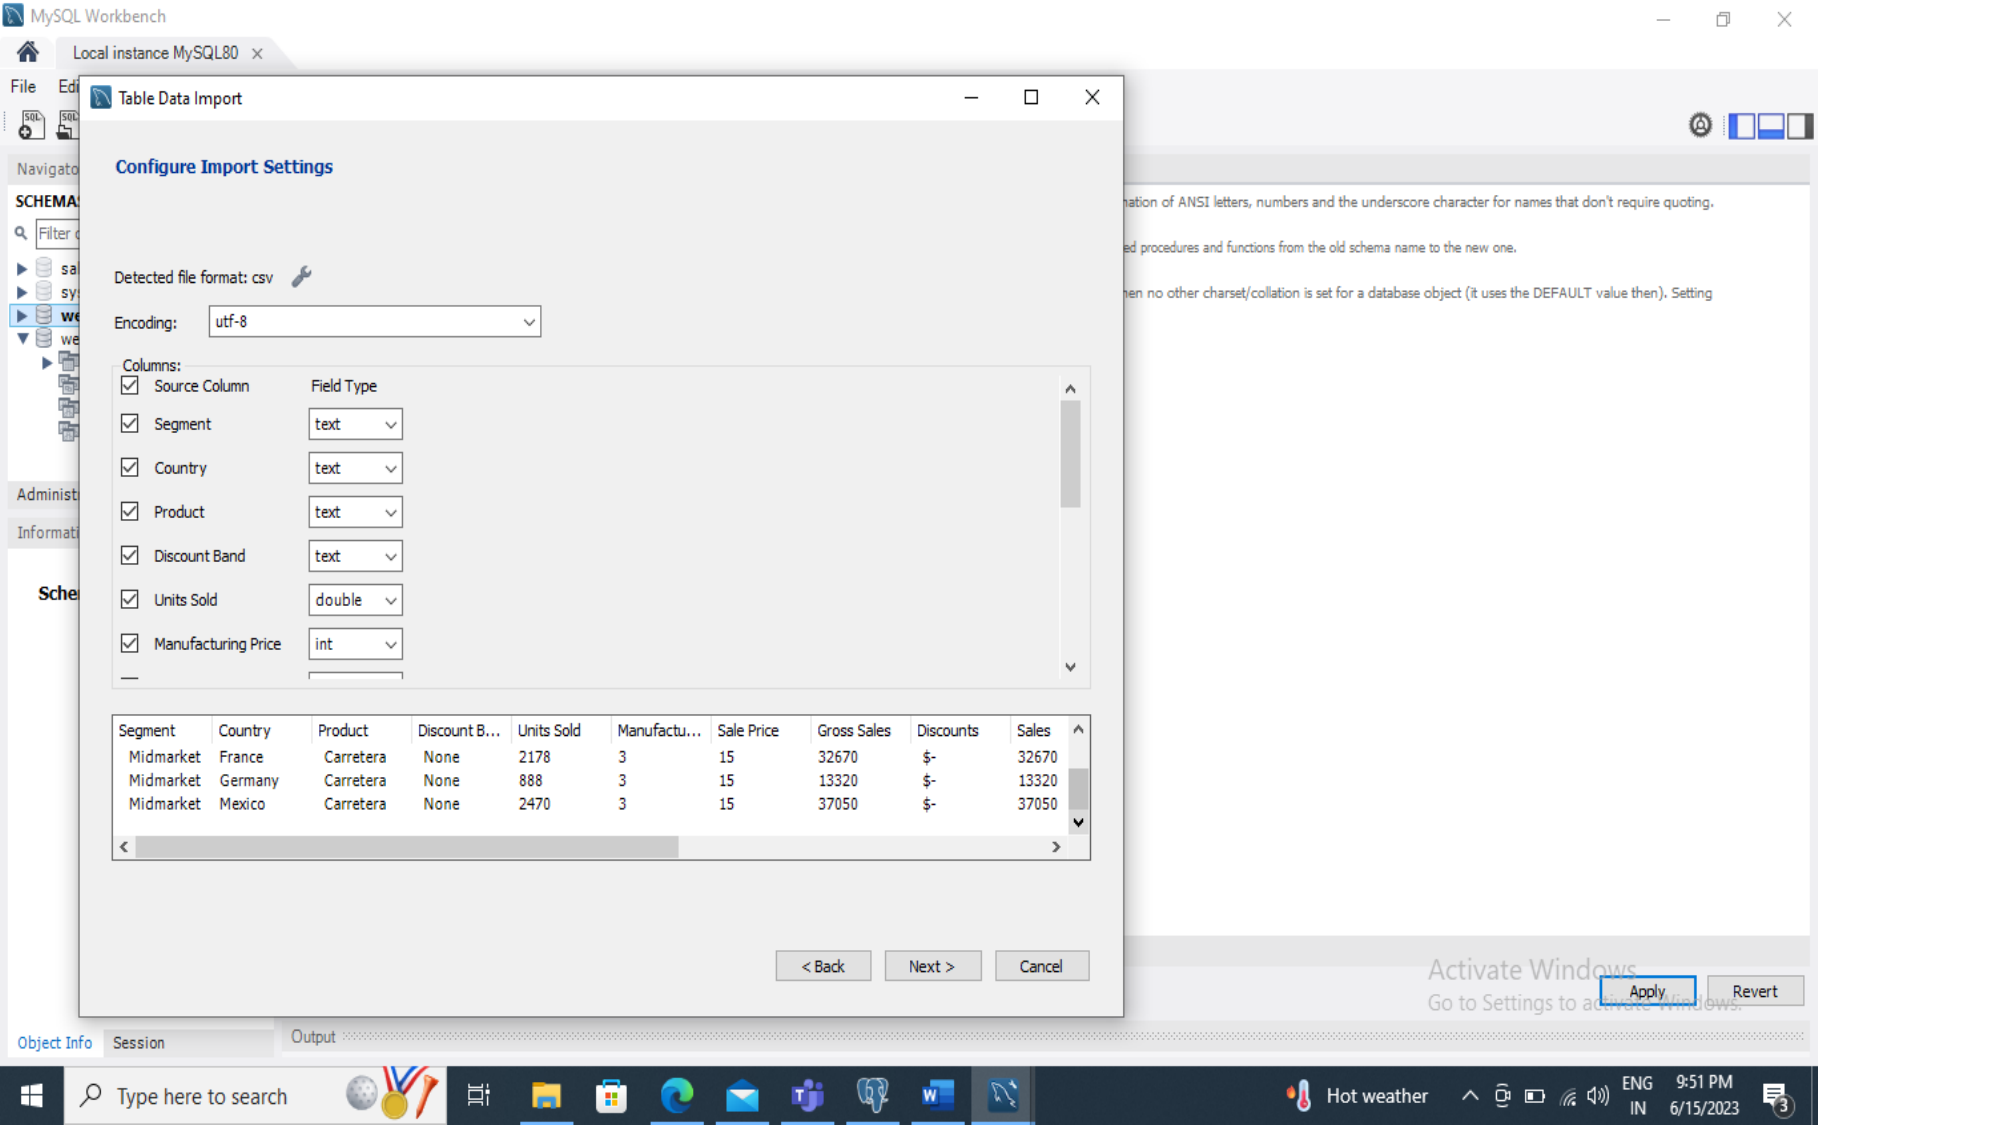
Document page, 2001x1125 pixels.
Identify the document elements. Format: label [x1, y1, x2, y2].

list [0, 0, 1818, 1125]
